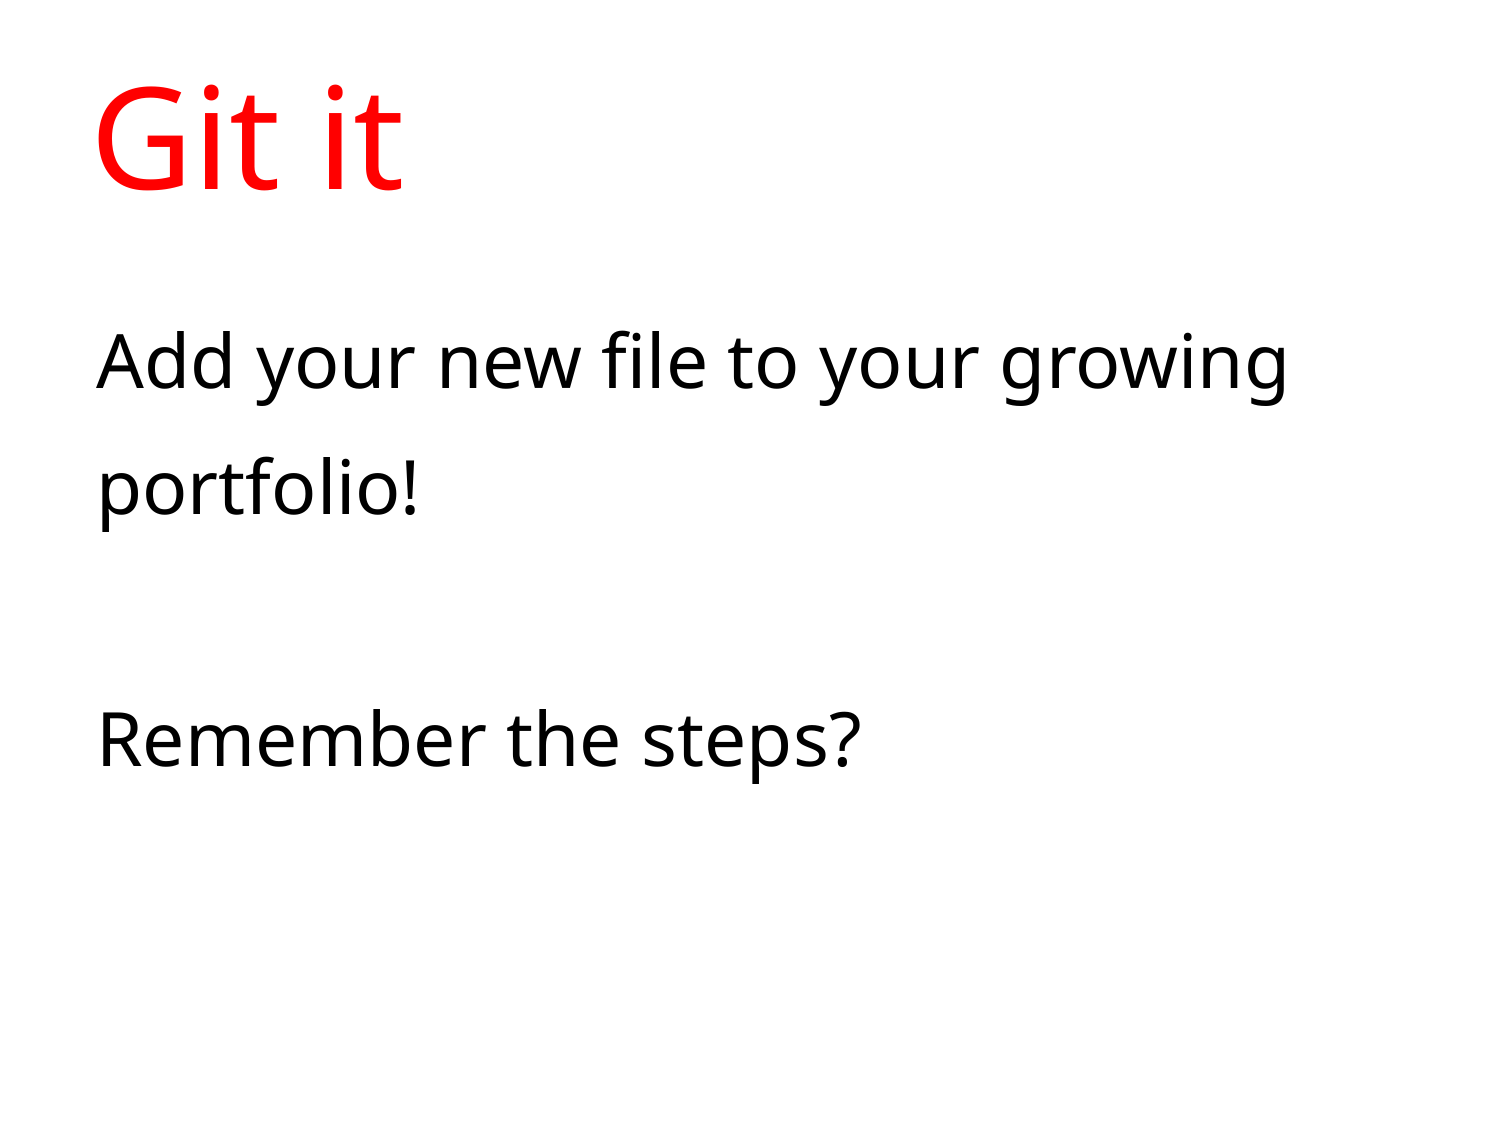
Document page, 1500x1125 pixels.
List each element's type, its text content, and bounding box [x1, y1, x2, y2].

list Add your new file to your growing portfolio! Remember the steps? [75, 262, 1425, 1078]
title Git it [75, 45, 1425, 233]
